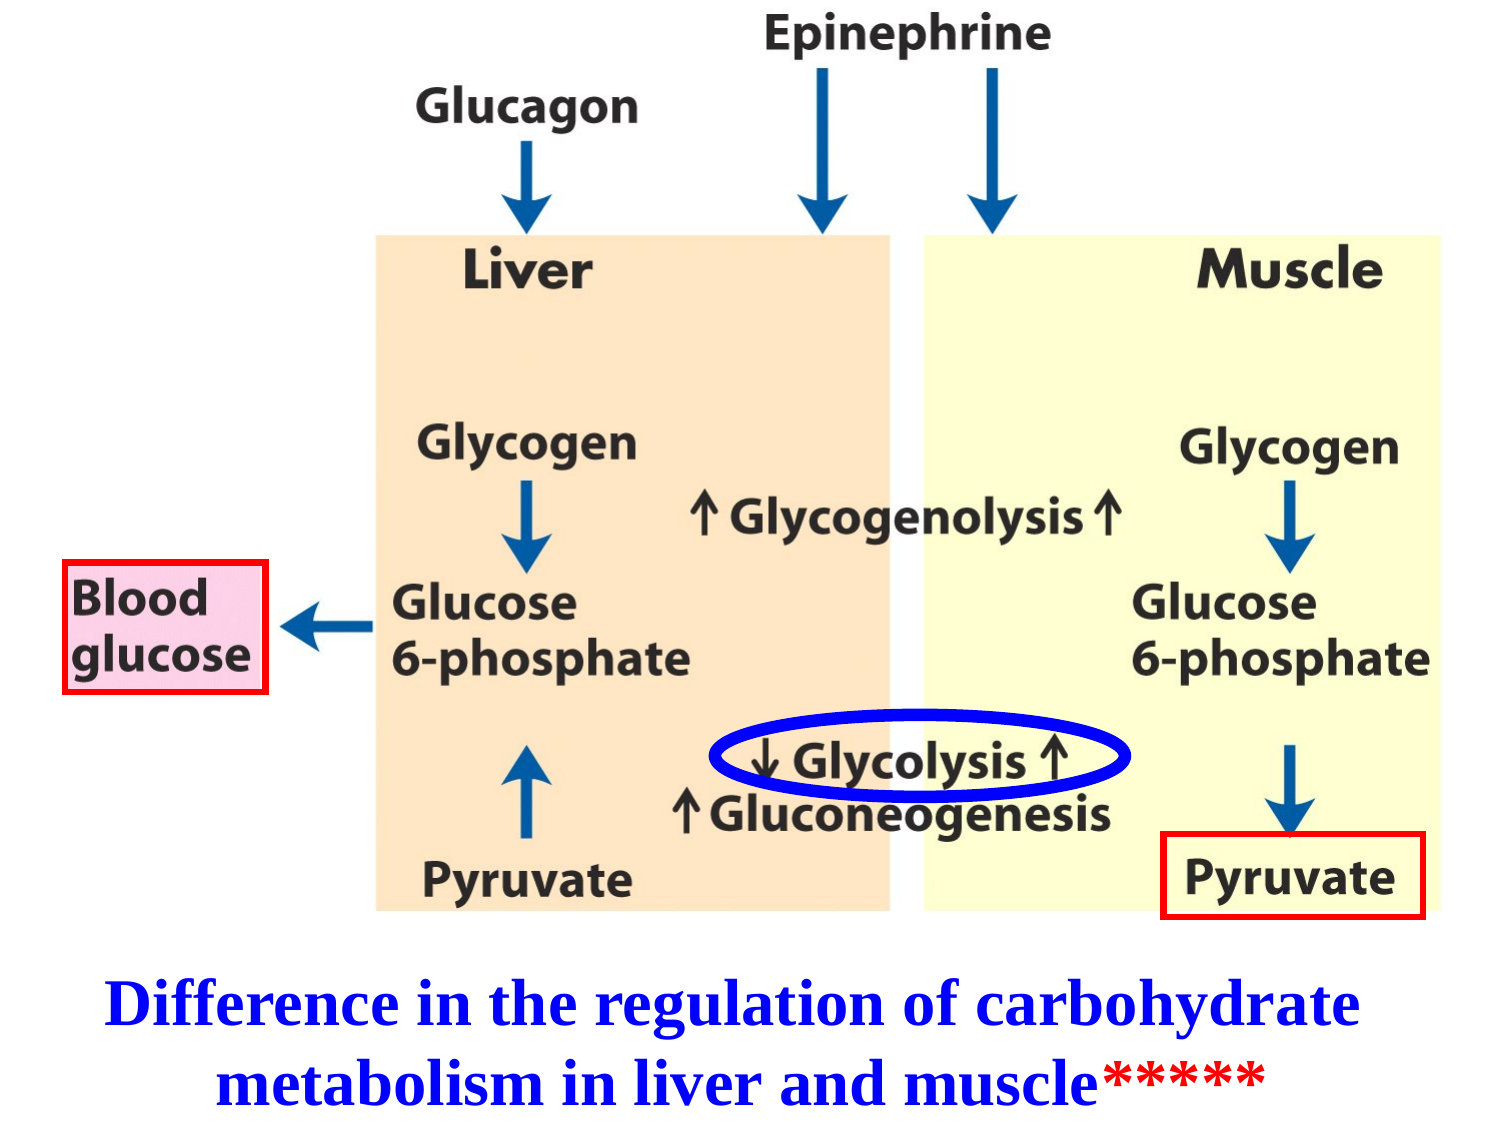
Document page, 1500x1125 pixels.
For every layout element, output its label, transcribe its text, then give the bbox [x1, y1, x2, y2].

picture [52, 0, 1454, 929]
text_box Difference in the regulation of carbohydrate metabolism in liver and muscle***** [89, 951, 1395, 1125]
